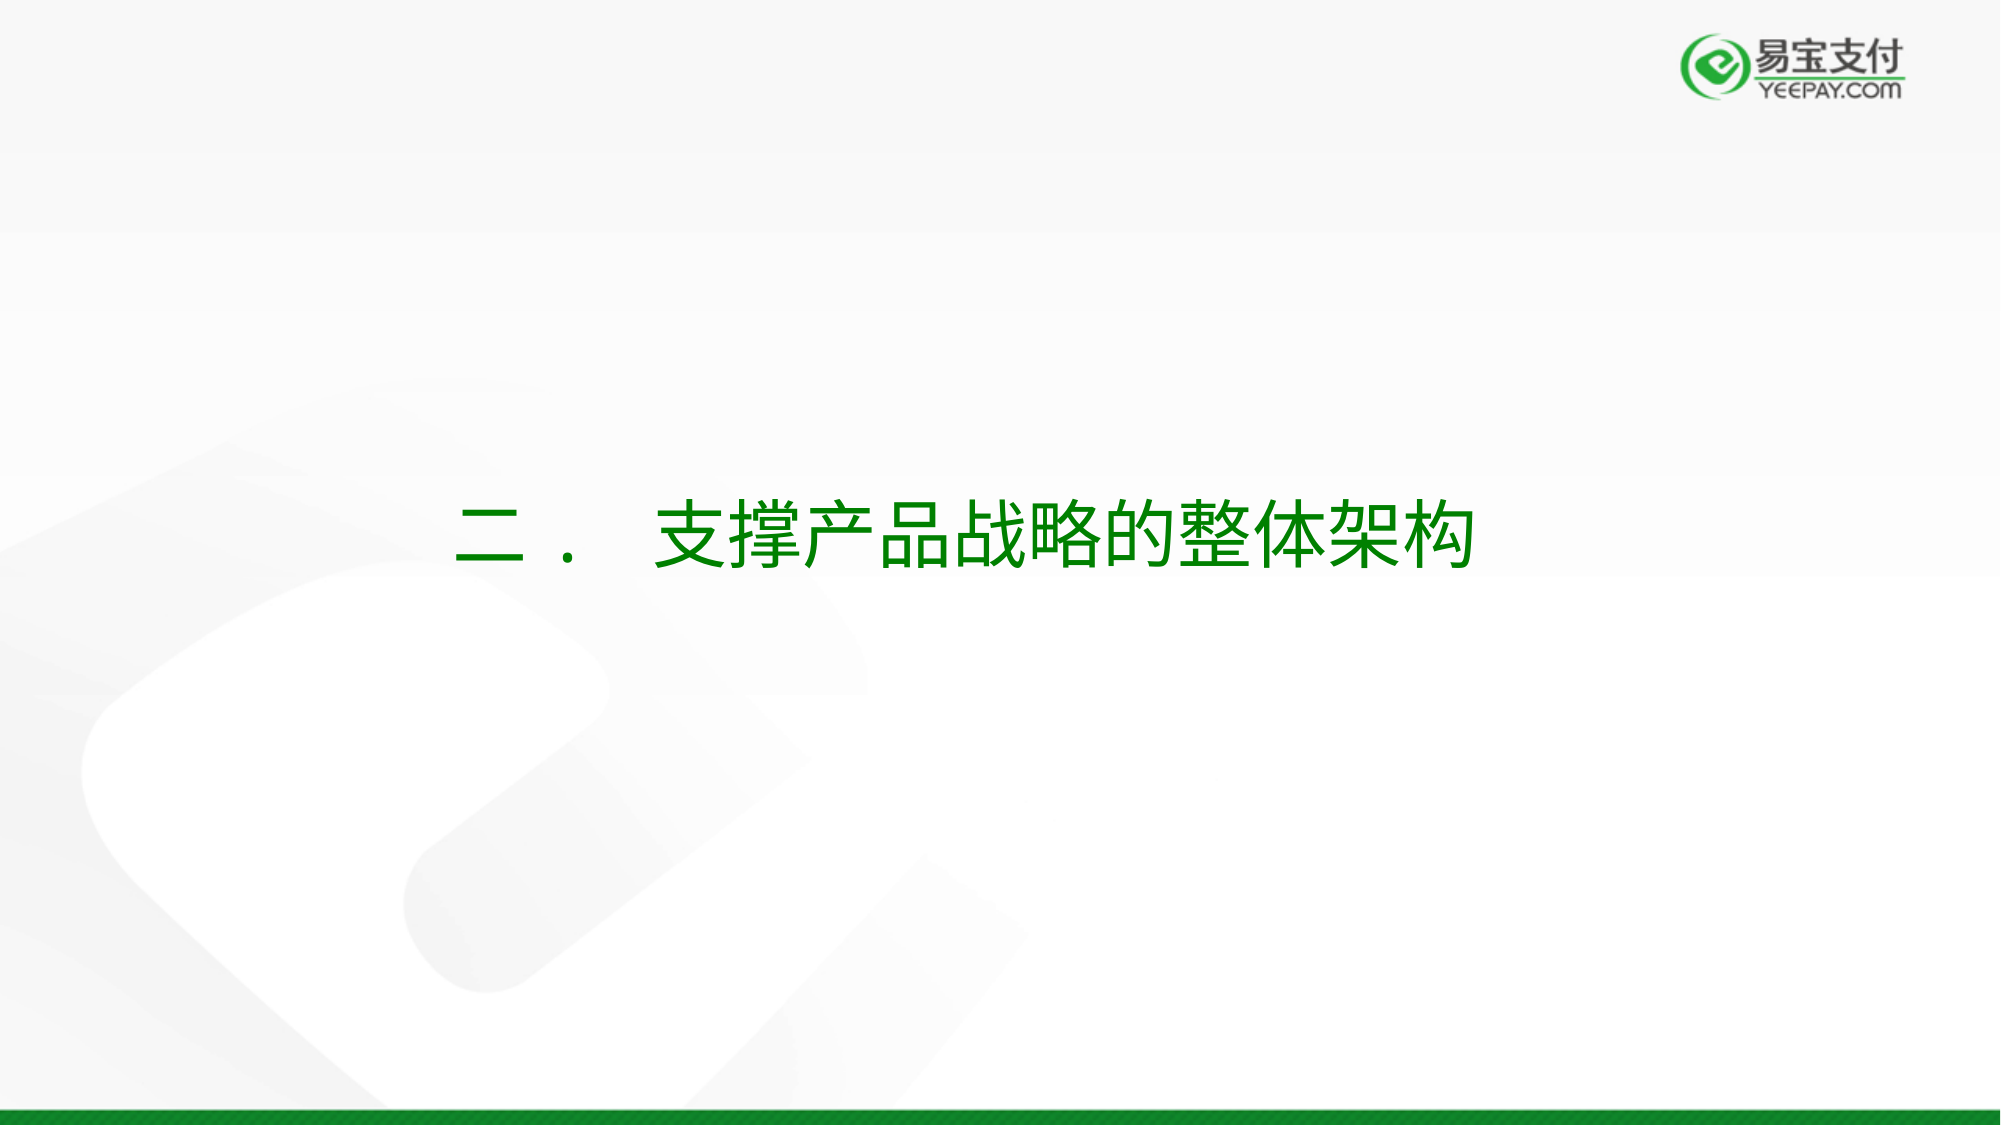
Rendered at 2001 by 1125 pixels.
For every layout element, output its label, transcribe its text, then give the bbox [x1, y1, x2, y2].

text_box 二. 支撑产品战略的整体架构 [437, 480, 1493, 586]
picture [0, 0, 2001, 1125]
